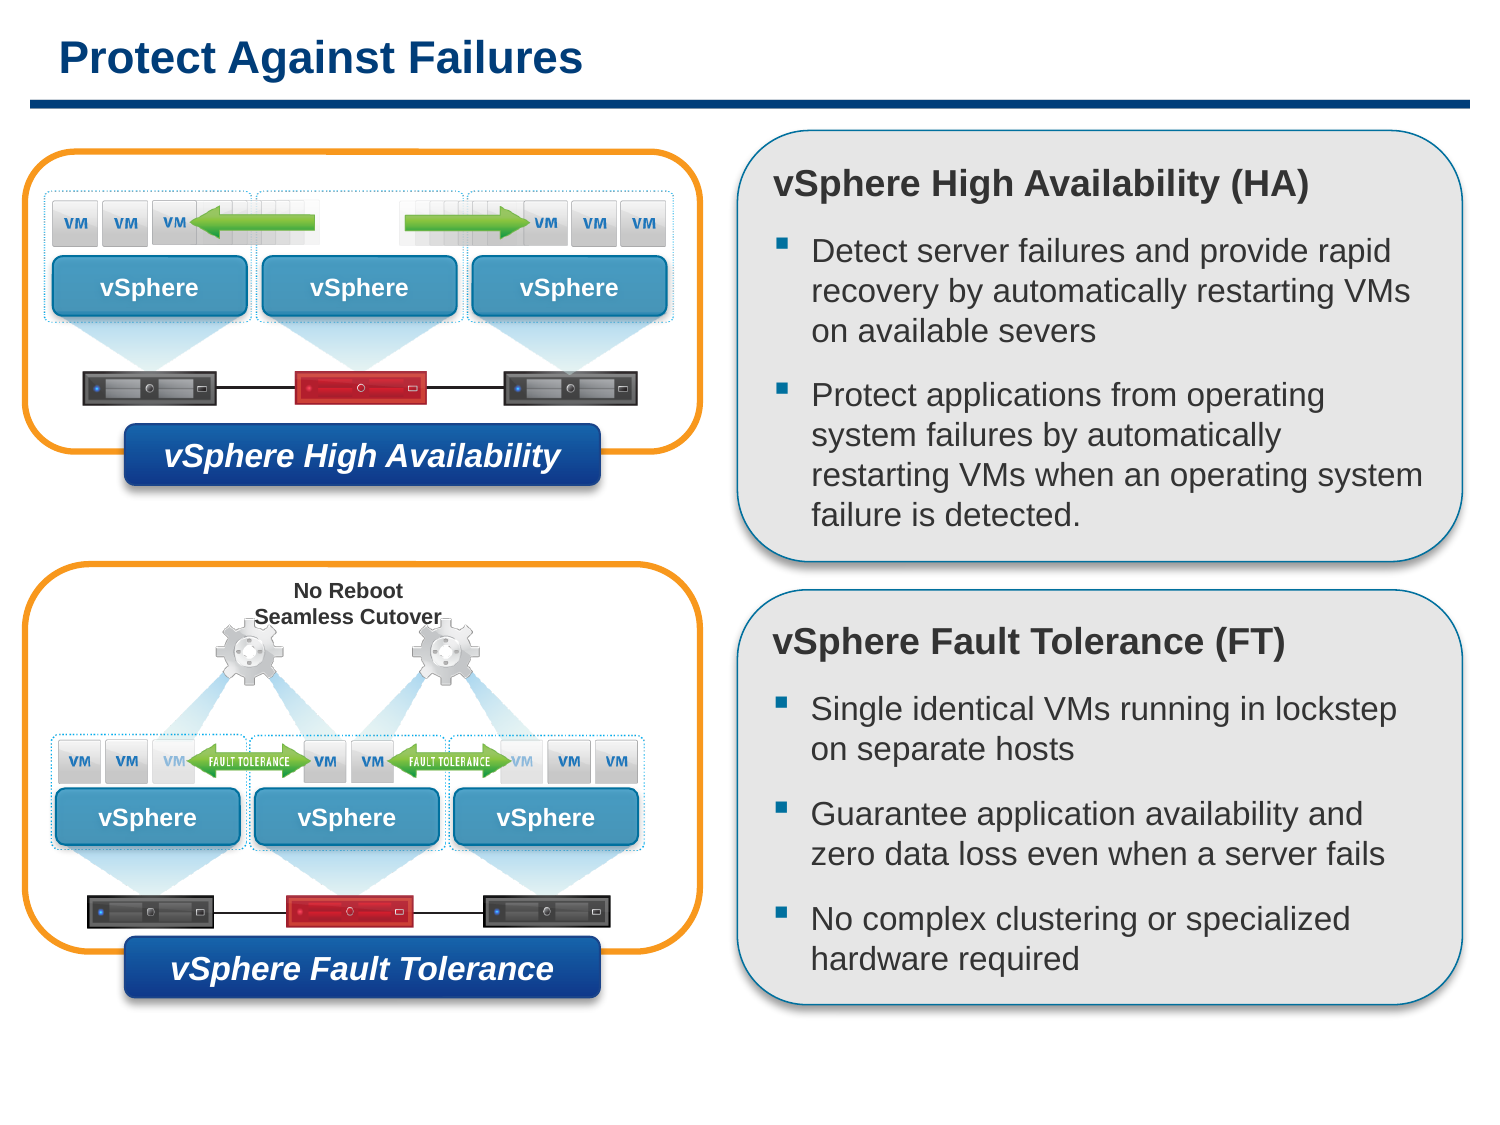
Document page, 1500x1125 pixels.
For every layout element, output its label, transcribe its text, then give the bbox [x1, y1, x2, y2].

text_box Protect Against Failures [58, 28, 1452, 83]
text_box [24, 151, 700, 452]
text_box [24, 582, 124, 952]
text_box [70, 564, 700, 952]
text_box vSphere Fault Tolerance (FT) Single identical VMs running in lockstep on separate hosts Guarantee application availability and zero data loss even when a server fails No complex clustering or specialized hardware required [737, 589, 1463, 1005]
text_box vSphere Fault Tolerance [124, 938, 601, 999]
text_box vSphere High Availability (HA) Detect server failures and provide rapid recovery by automatically restarting VMs on available severs Protect applications from operating system failures by automatically restarting VMs when an operating system failure is detected. [737, 130, 1463, 562]
text_box vSphere High Availability [124, 423, 601, 486]
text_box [43, 189, 675, 406]
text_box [49, 568, 645, 929]
